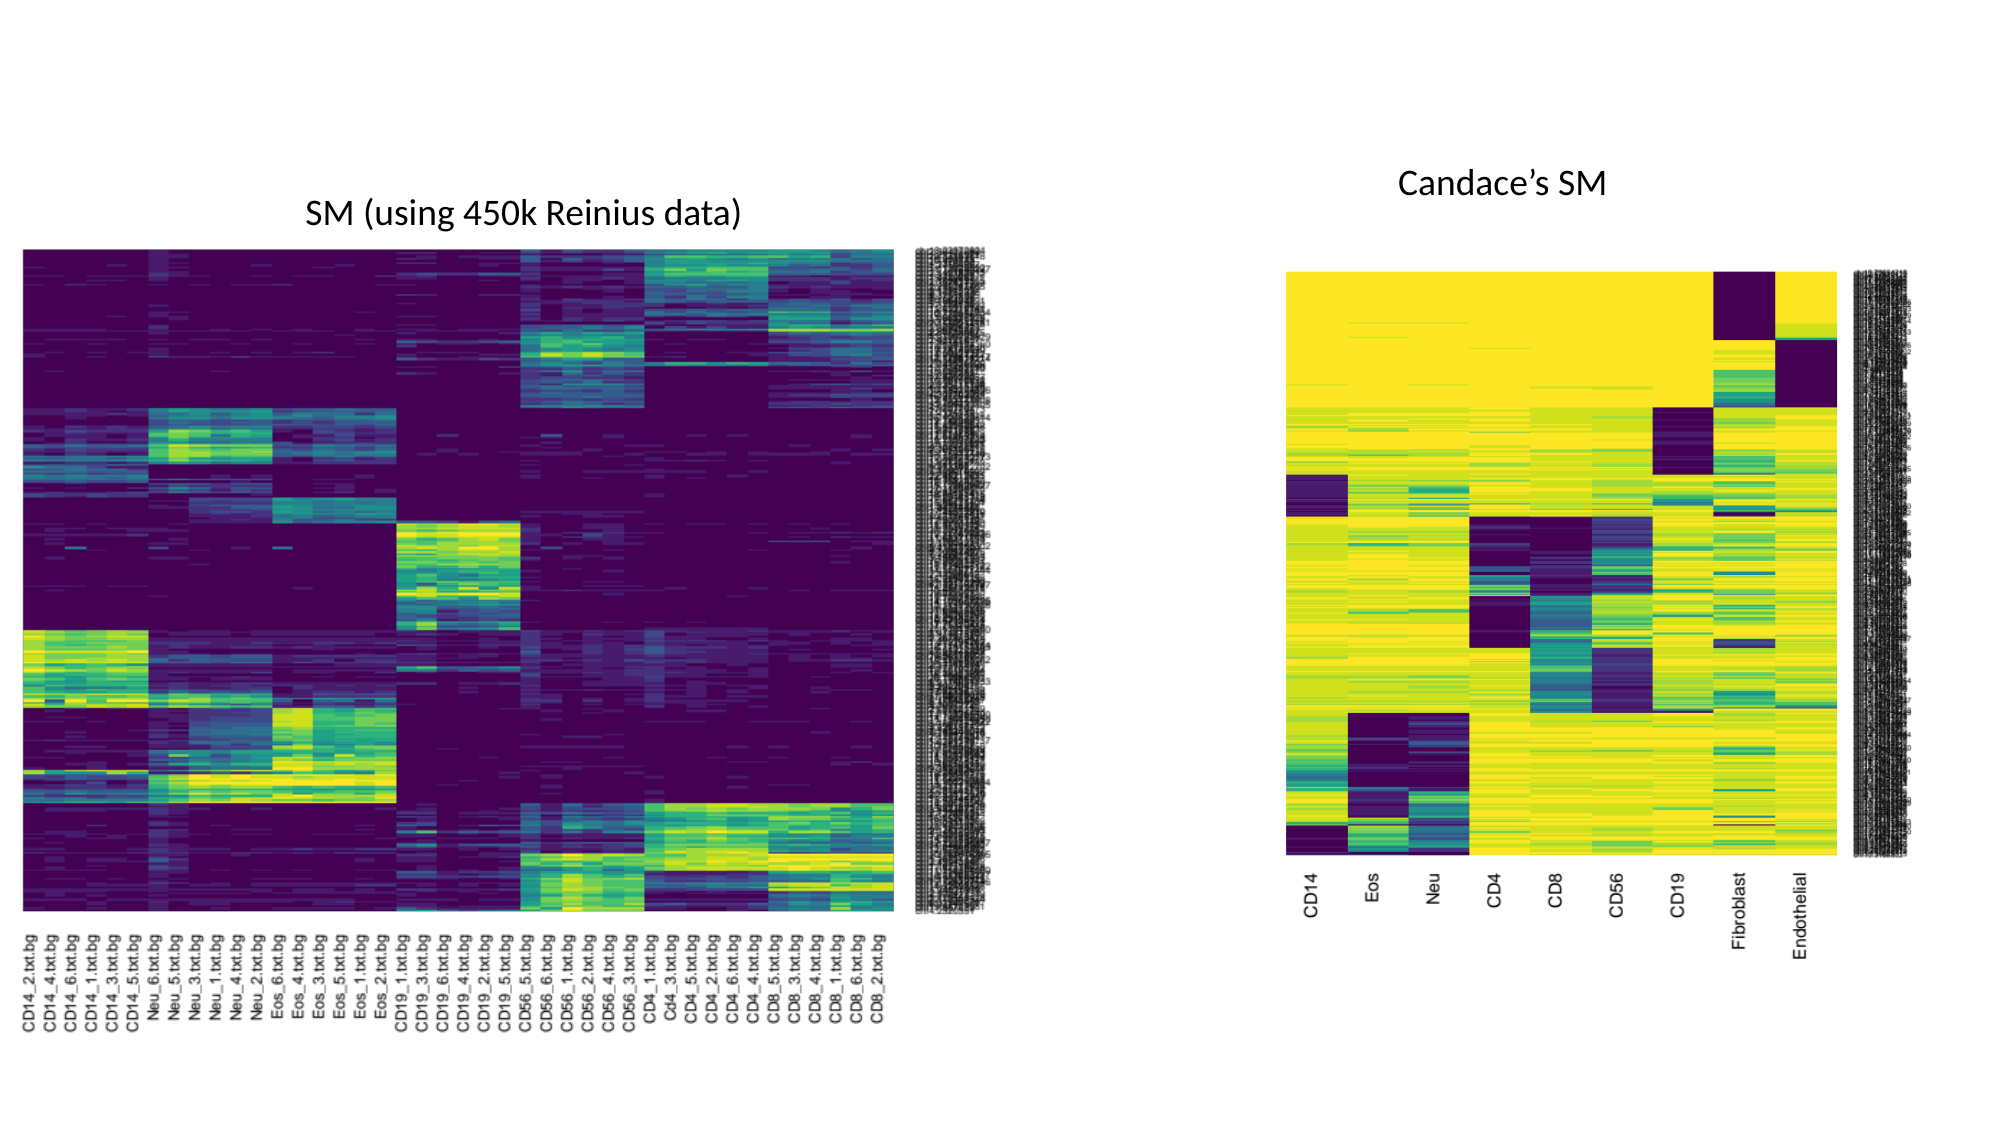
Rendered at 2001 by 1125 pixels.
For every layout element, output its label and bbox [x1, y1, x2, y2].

picture [1041, 0, 1940, 1117]
list [0, 0, 1028, 1125]
